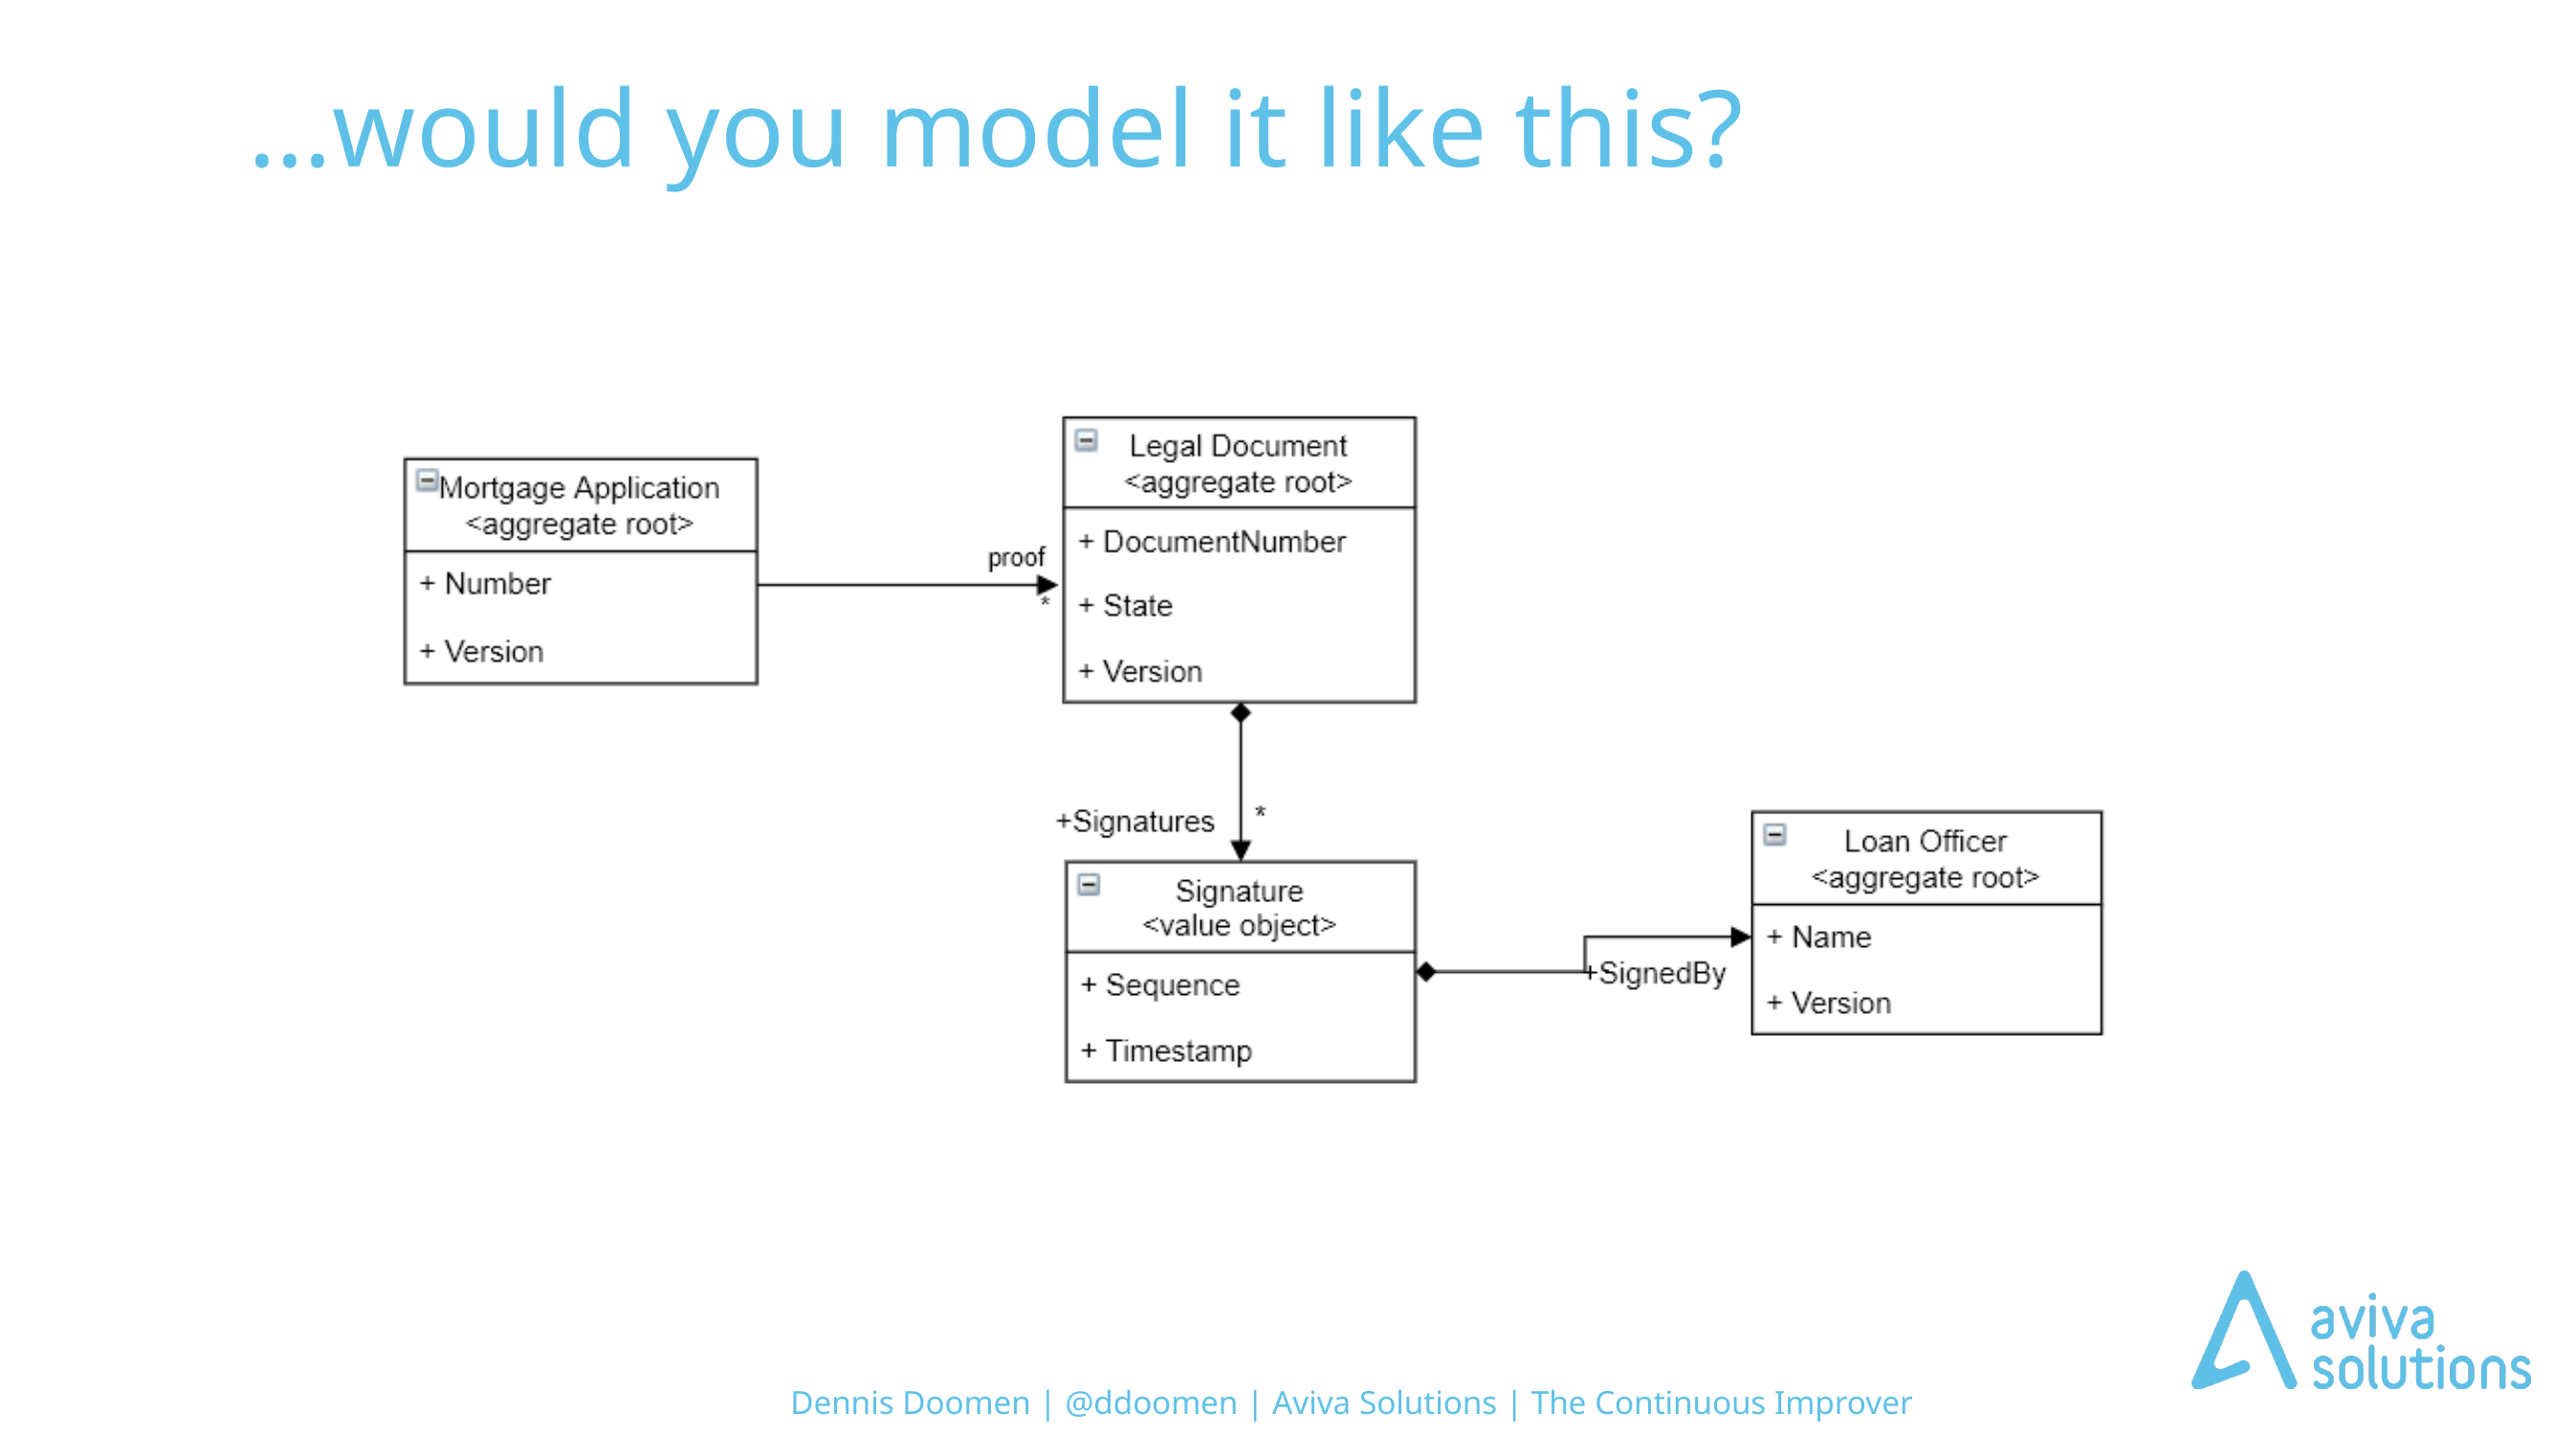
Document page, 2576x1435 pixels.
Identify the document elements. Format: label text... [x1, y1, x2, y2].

picture [2191, 1270, 2531, 1389]
title …would you model it like this? [177, 0, 2399, 272]
picture [308, 331, 2161, 1154]
footer [853, 1330, 1723, 1407]
